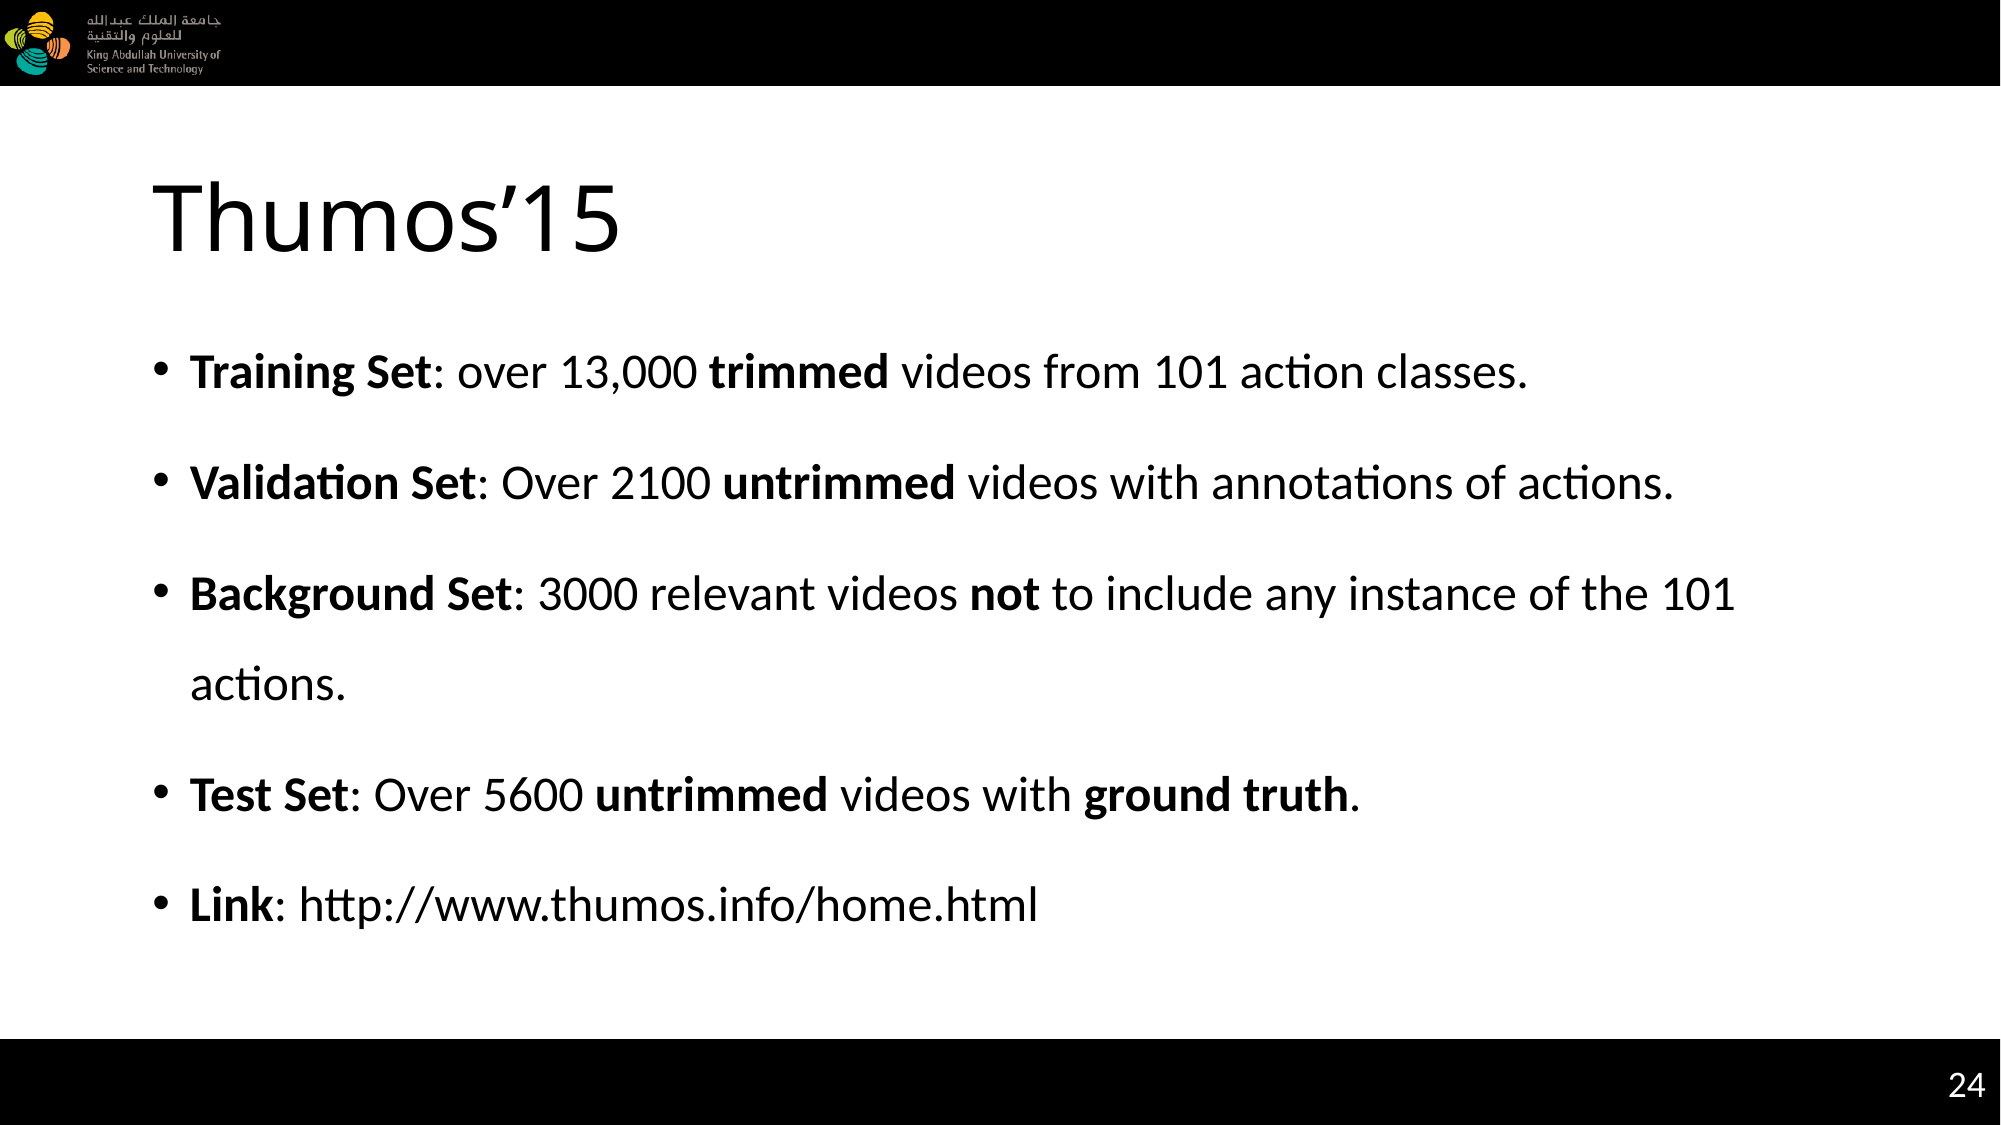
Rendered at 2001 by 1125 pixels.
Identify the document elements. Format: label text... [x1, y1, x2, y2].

picture [0, 4, 231, 86]
title Thumos’15 [137, 164, 1863, 354]
list Training Set: over 13,000 trimmed videos from 101 action classes. Validation Set: Over 2100 untrimmed videos with annotations of actions. Background Set: 3000 relevant videos not to include any instance of the 101 actions. Test Set: Over 5600 untrimmed videos with ground truth. Link: http://www.thumos.info/home.html [137, 301, 1808, 980]
slide_number 24 [1550, 1052, 2000, 1113]
